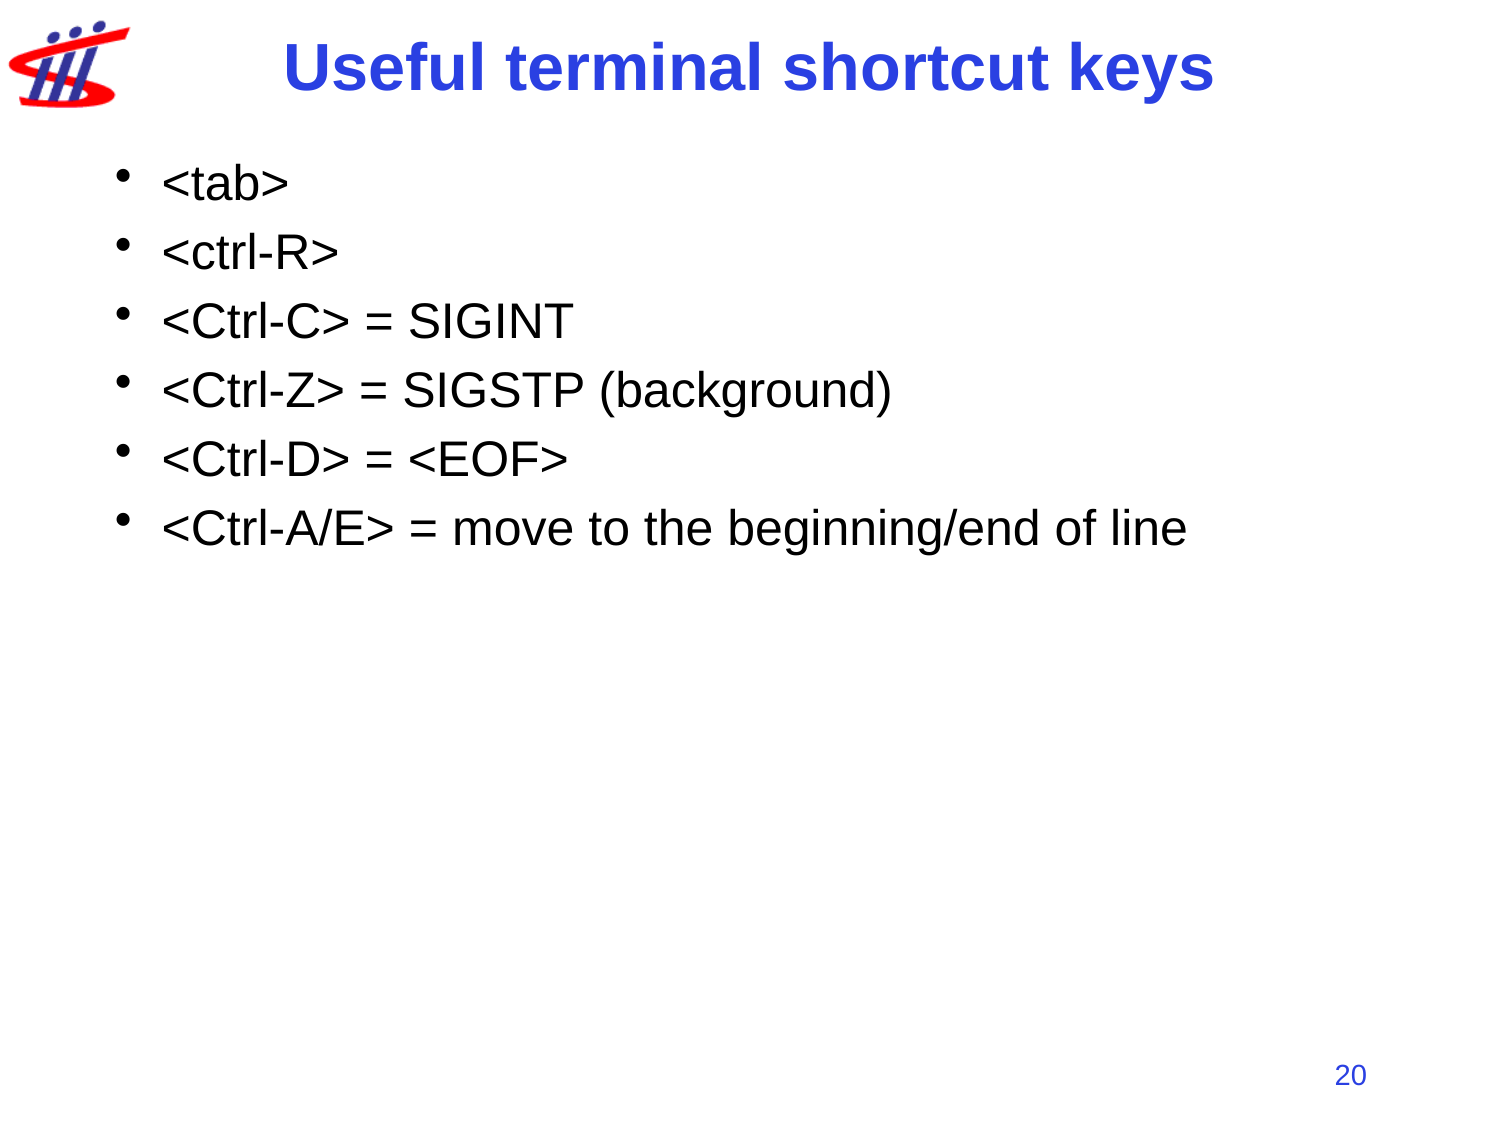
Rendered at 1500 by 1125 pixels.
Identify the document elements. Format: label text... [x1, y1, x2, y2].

list <tab> <ctrl-R> <Ctrl-C> = SIGINT <Ctrl-Z> = SIGSTP (background) <Ctrl-D> = <EOF> <Ctrl-A/E> = move to the beginning/end of line [99, 149, 1400, 988]
picture [6, 12, 137, 113]
title Useful terminal shortcut keys [162, 24, 1338, 113]
